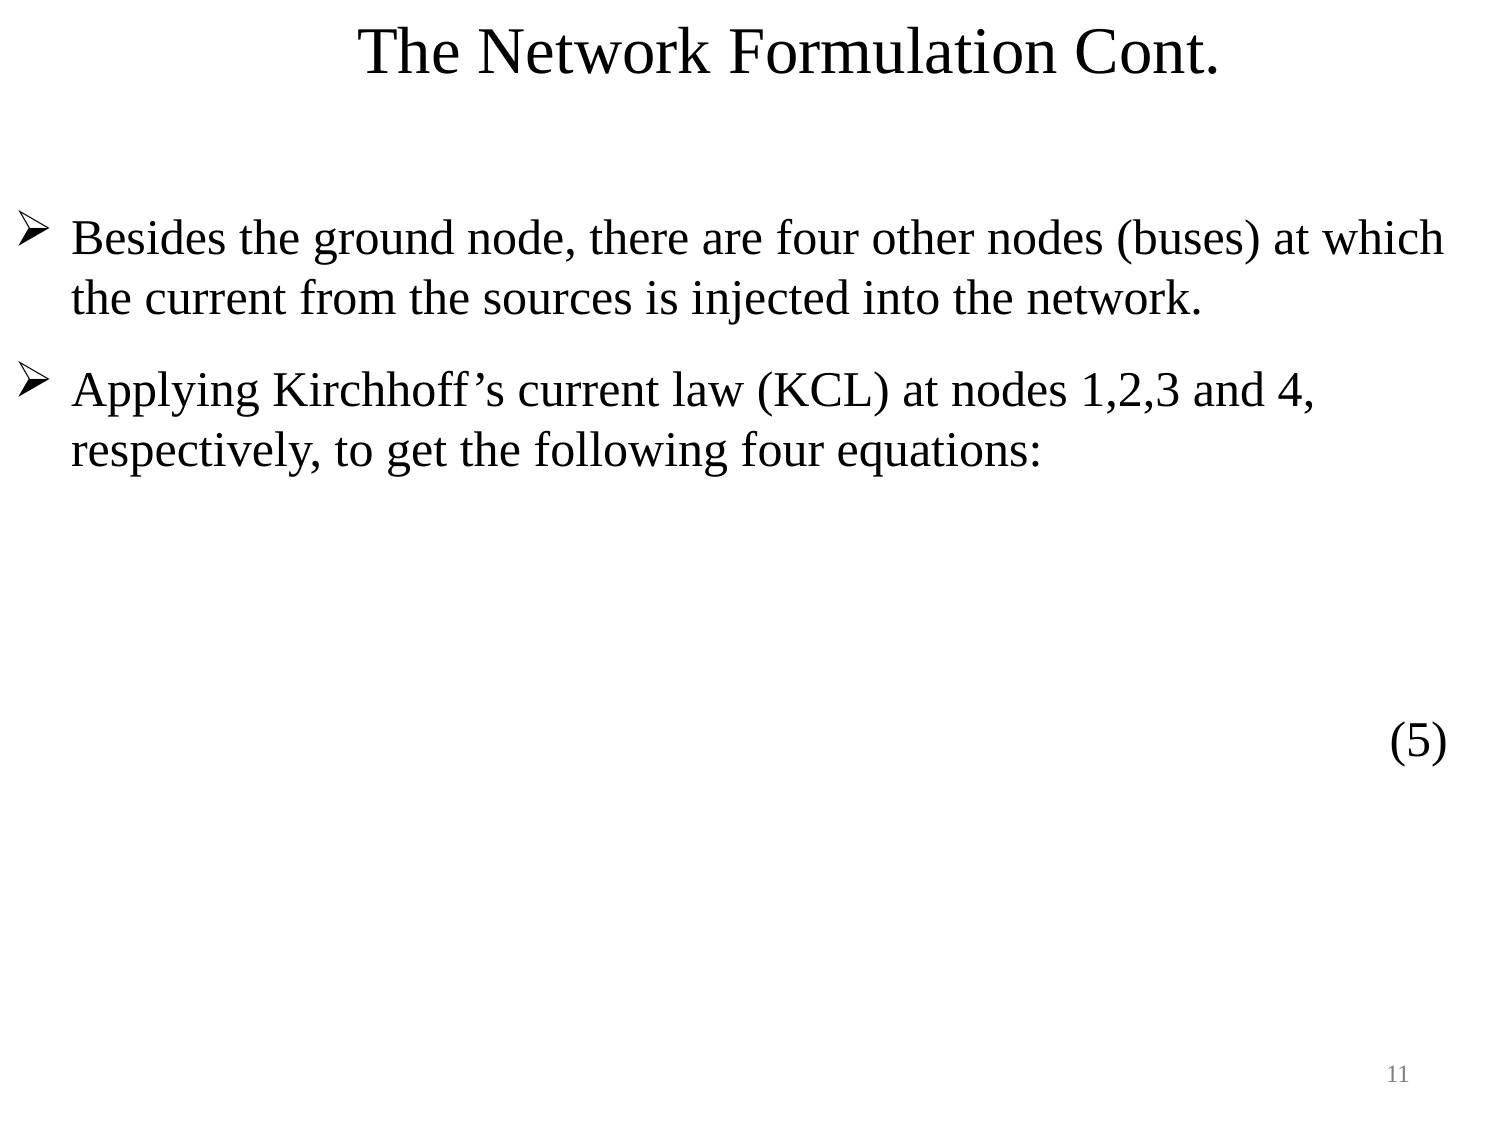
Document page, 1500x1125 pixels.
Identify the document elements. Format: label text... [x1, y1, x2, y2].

text_box Applying Kirchhoff’s current law (KCL) at nodes 1,2,3 and 4, respectively, to get the following four equations: [0, 288, 1500, 484]
slide_number 11 [1074, 1042, 1425, 1103]
text_box Besides the ground node, there are four other nodes (buses) at which the current from the sources is injected into the network. [0, 137, 1500, 288]
text_box (5) [1374, 699, 1500, 774]
text_box The Network Formulation Cont. [4, 0, 1500, 133]
